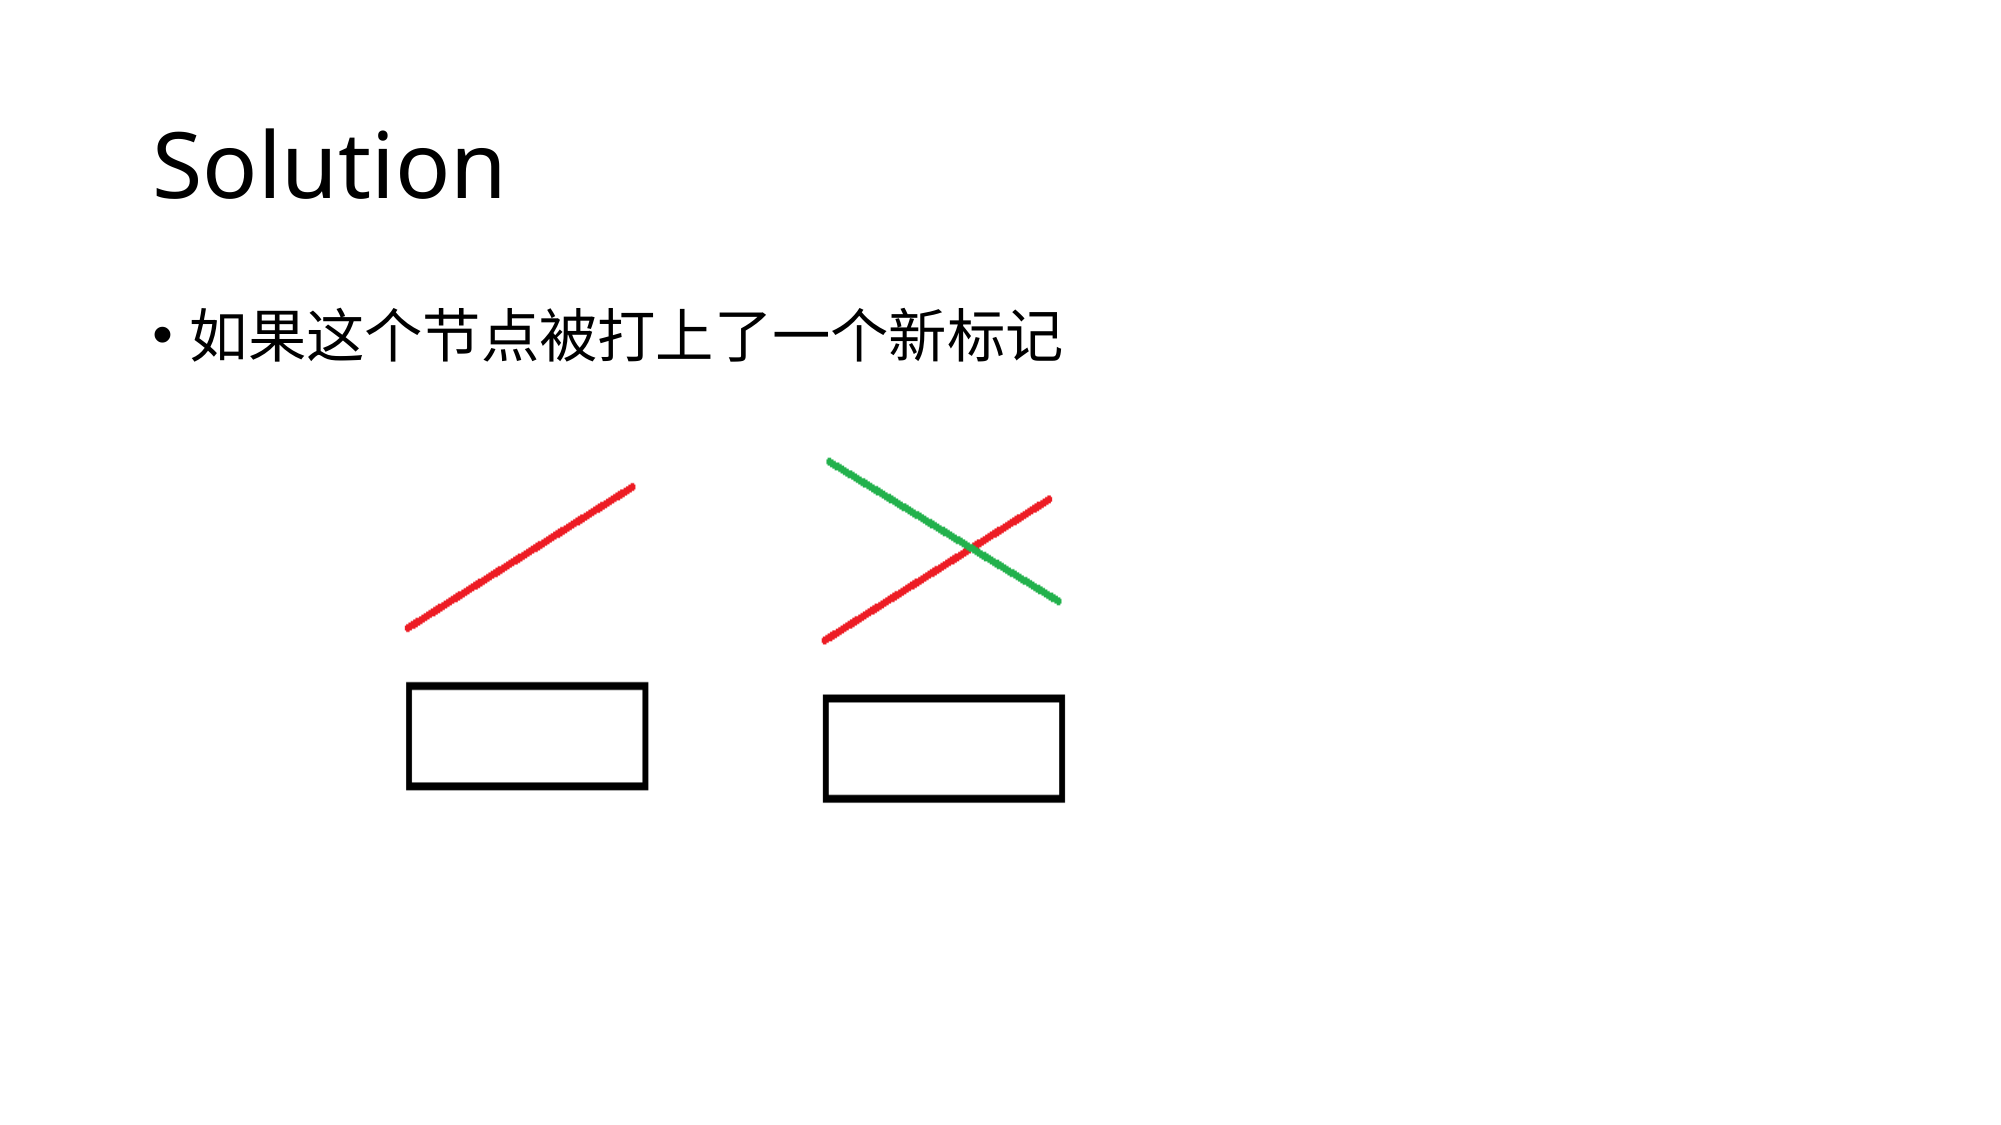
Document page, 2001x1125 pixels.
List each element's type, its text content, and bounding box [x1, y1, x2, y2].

list 如果这个节点被打上了一个新标记 [137, 299, 1863, 1014]
picture [796, 433, 1098, 825]
picture [385, 416, 679, 825]
title Solution [137, 59, 1863, 278]
